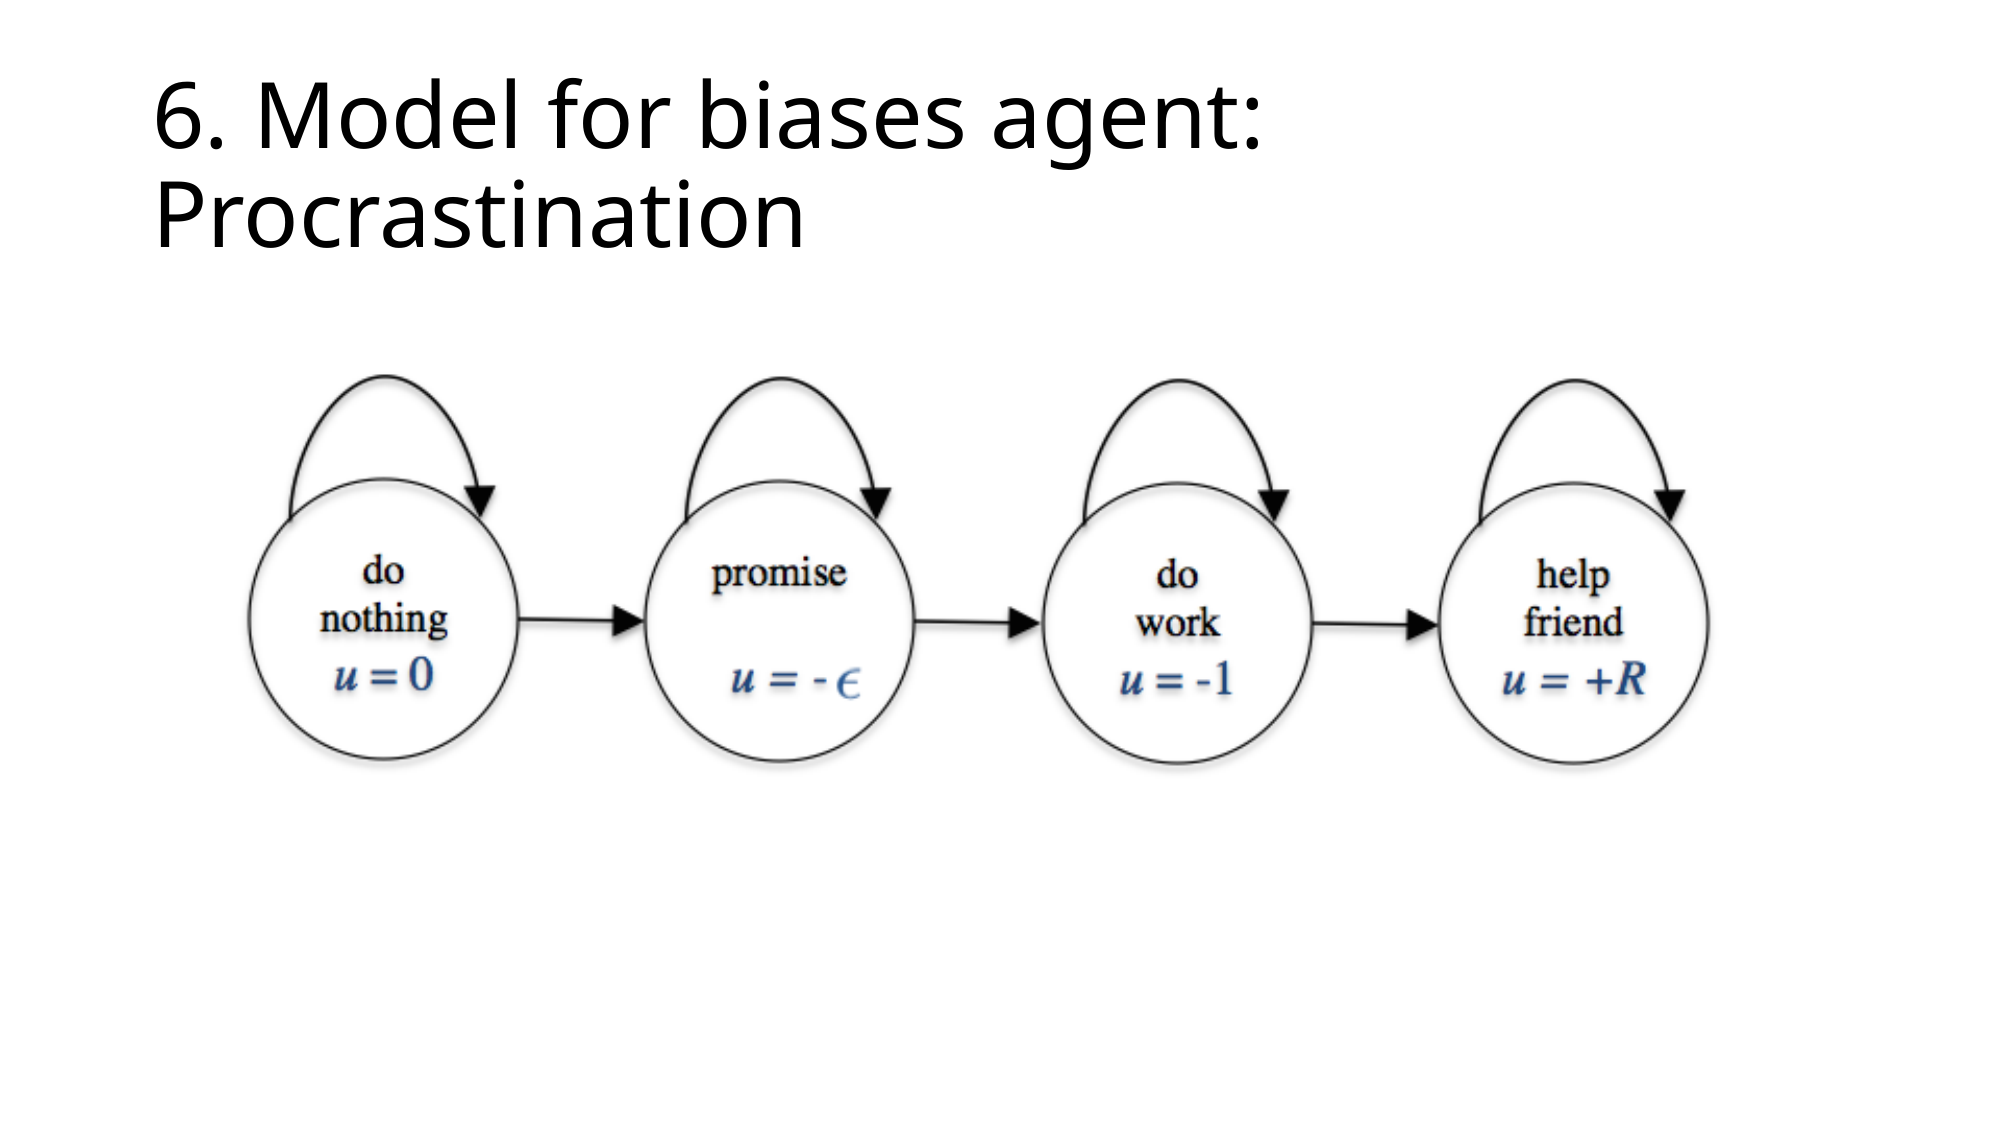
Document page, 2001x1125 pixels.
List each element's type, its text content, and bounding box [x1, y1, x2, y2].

title 6. Model for biases agent: Procrastination [137, 59, 1863, 278]
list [231, 348, 1769, 793]
